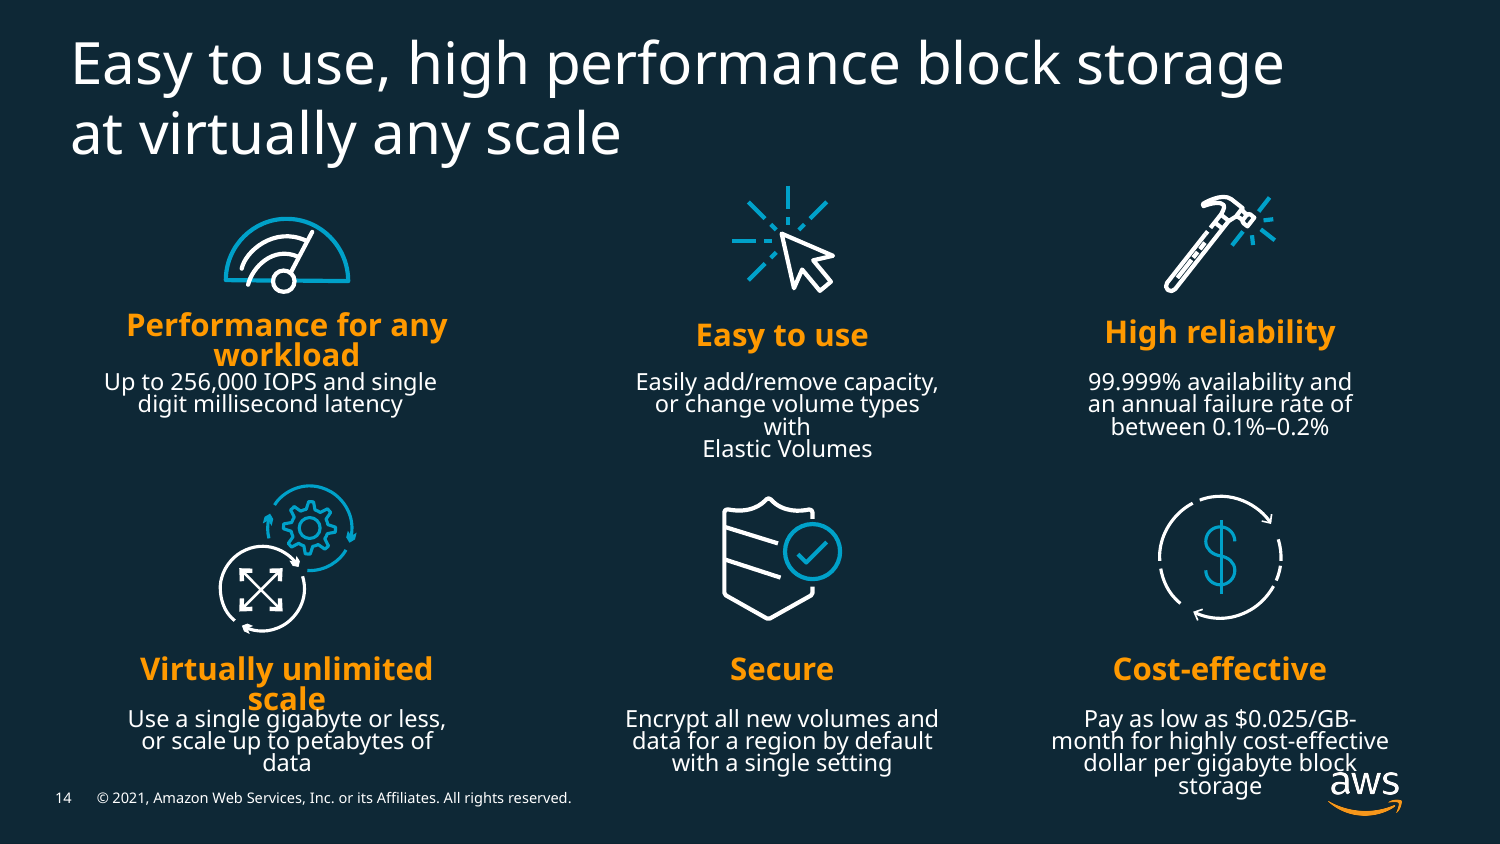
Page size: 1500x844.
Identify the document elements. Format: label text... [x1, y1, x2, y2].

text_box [56, 218, 518, 426]
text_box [606, 184, 960, 450]
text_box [86, 485, 488, 786]
picture [1328, 808, 1402, 816]
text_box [1052, 195, 1388, 449]
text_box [604, 496, 960, 786]
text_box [1035, 495, 1405, 808]
title Easy to use, high performance block storage at virtually any scale [55, 18, 1484, 121]
